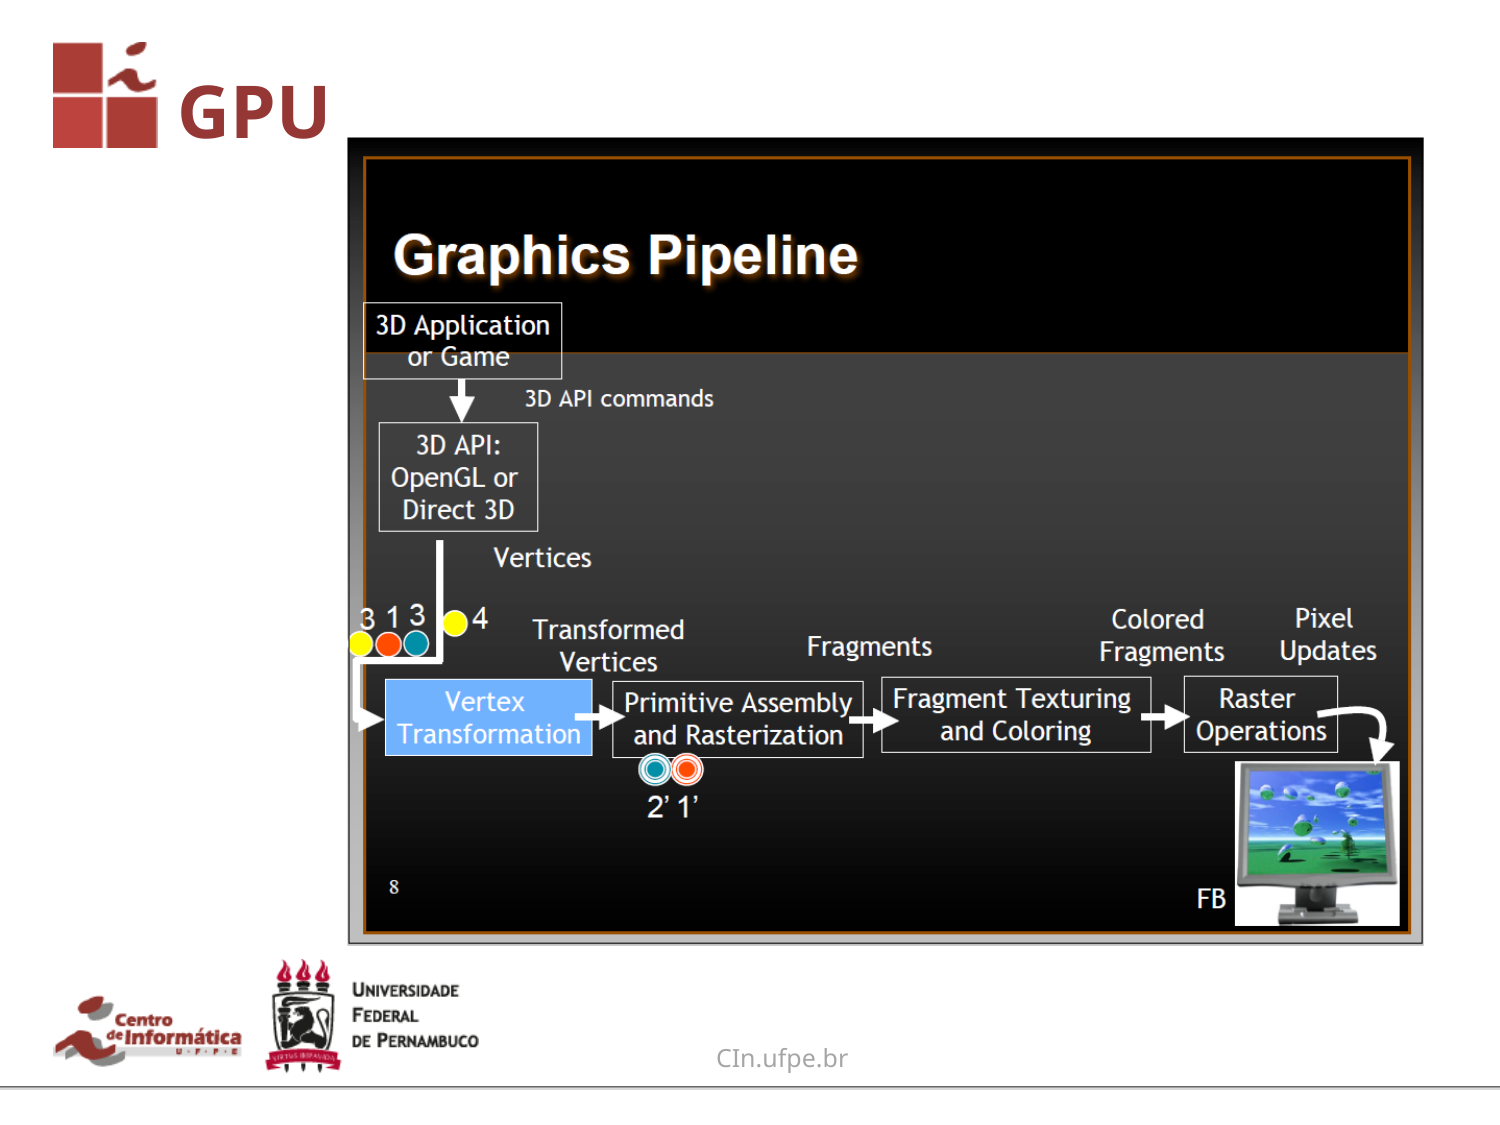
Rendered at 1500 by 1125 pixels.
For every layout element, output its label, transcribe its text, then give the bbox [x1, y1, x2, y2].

picture [52, 959, 479, 1074]
picture [52, 42, 159, 148]
text_box CIn.ufpe.br [701, 1035, 864, 1080]
text_box GPU [162, 22, 1478, 197]
picture [0, 1086, 1500, 1091]
picture [336, 125, 1431, 950]
